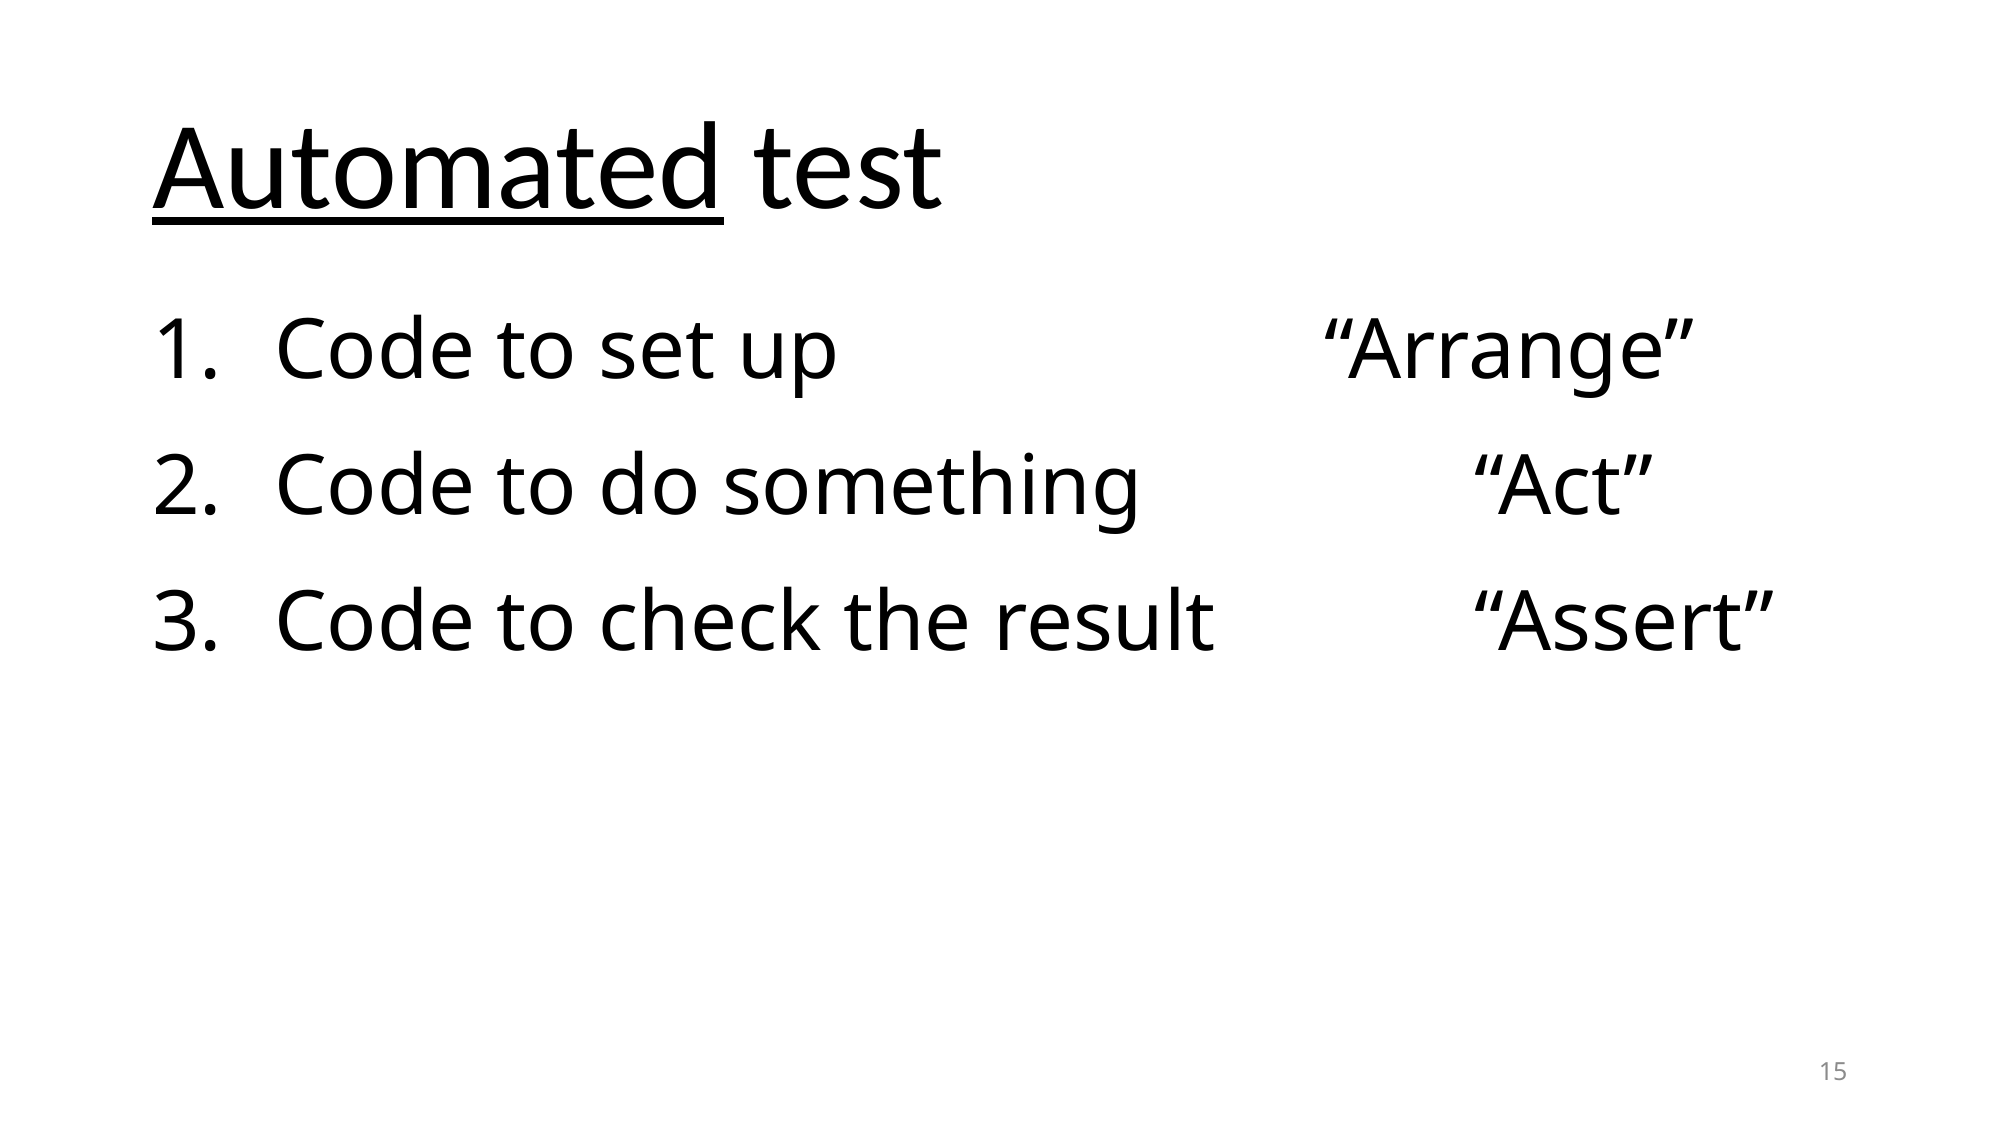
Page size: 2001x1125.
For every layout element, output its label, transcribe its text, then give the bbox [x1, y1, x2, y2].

title Automated test [137, 59, 1863, 278]
list Code to set up “Arrange” Code to do something “Act” Code to check the result “Assert” [137, 299, 1863, 1014]
slide_number 15 [1412, 1042, 1863, 1103]
